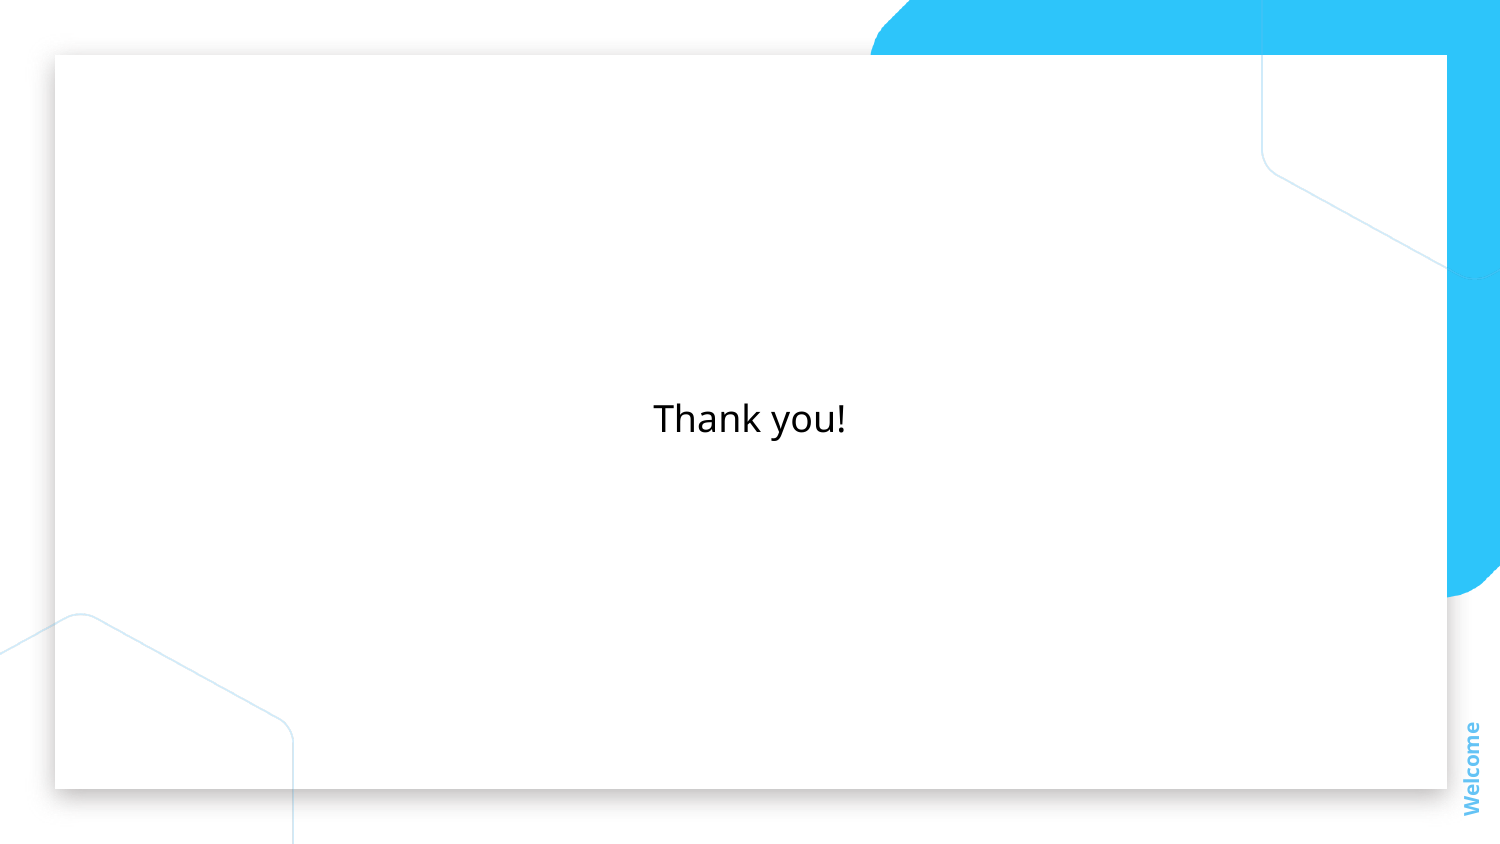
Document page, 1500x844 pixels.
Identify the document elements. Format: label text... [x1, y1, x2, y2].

picture [0, 0, 1500, 844]
text_box Thank you! [51, 382, 1449, 456]
text_box Welcome [1444, 580, 1497, 820]
